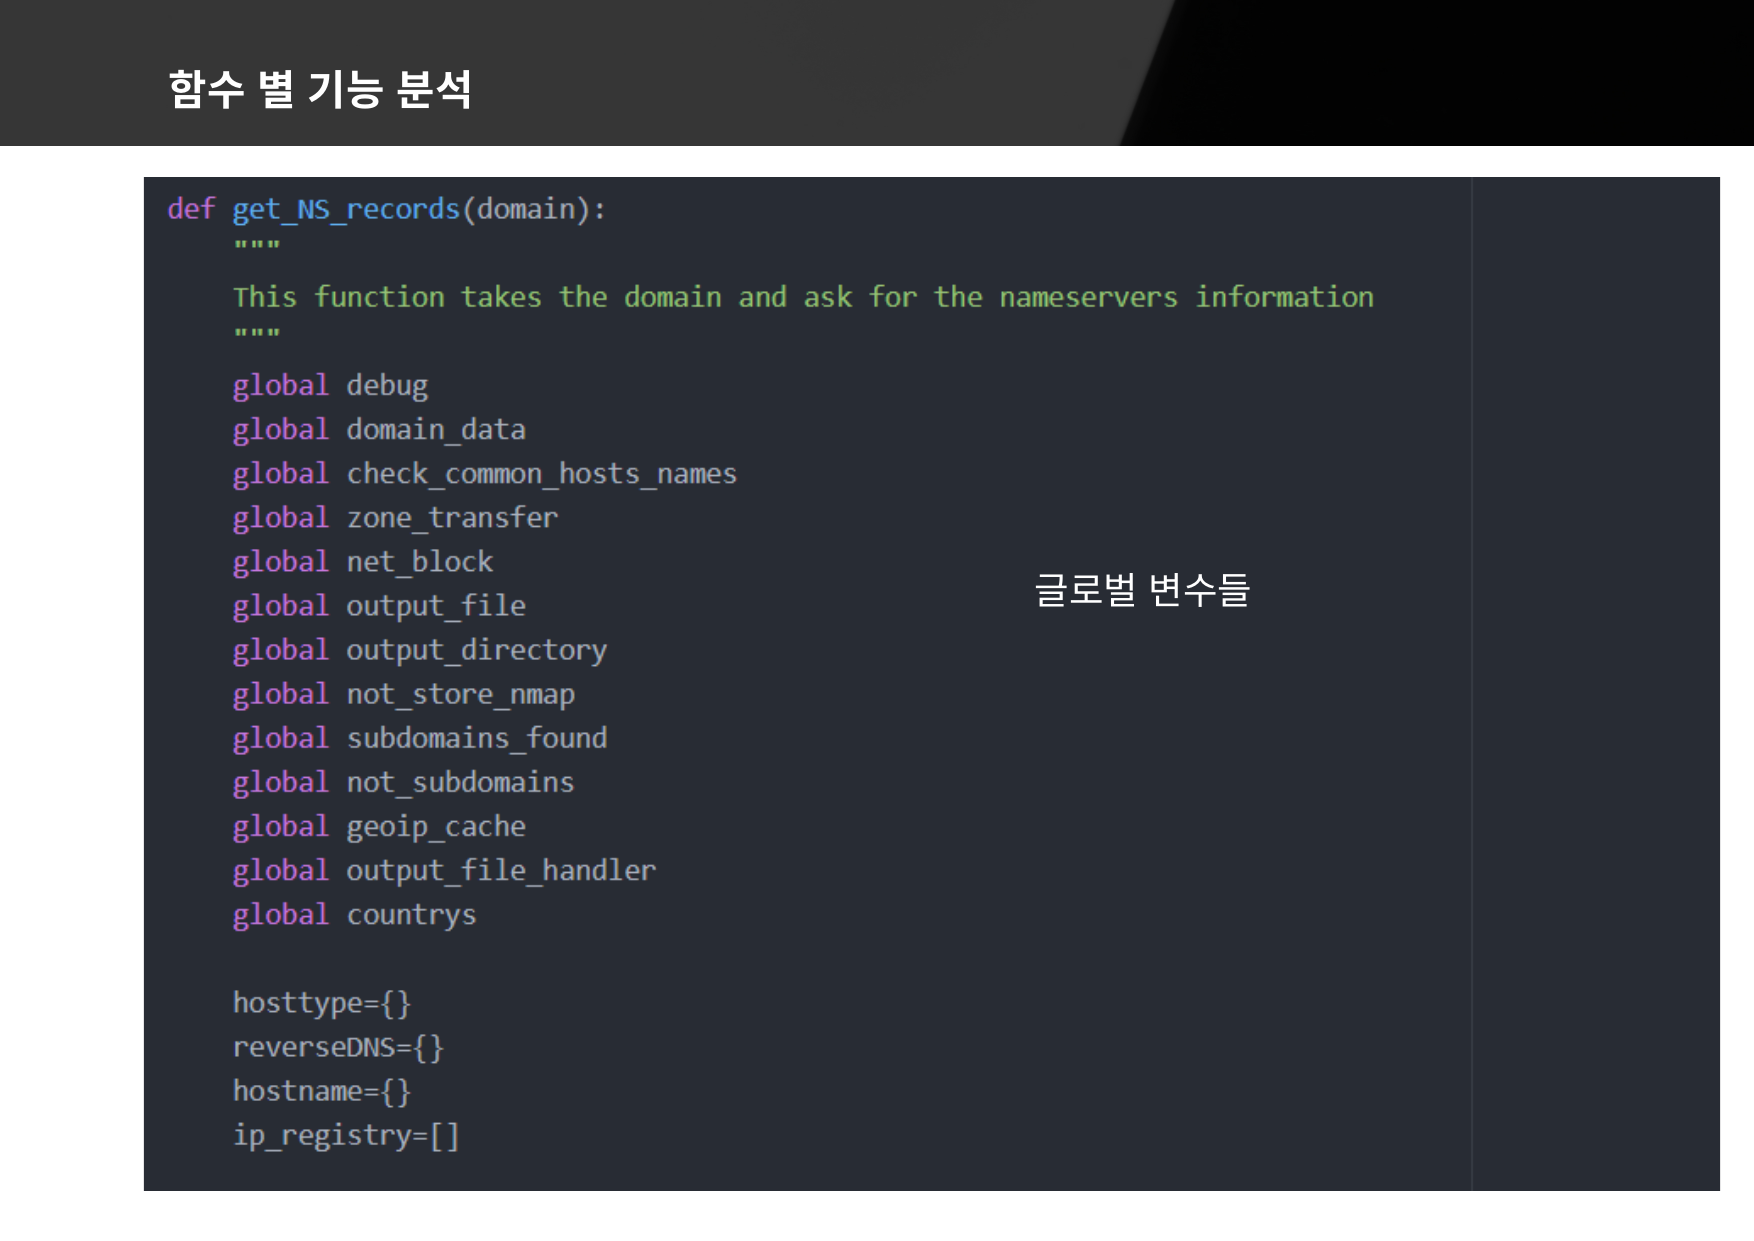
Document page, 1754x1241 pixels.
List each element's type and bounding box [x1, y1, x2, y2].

picture [0, 0, 1754, 146]
picture [143, 177, 1721, 1191]
